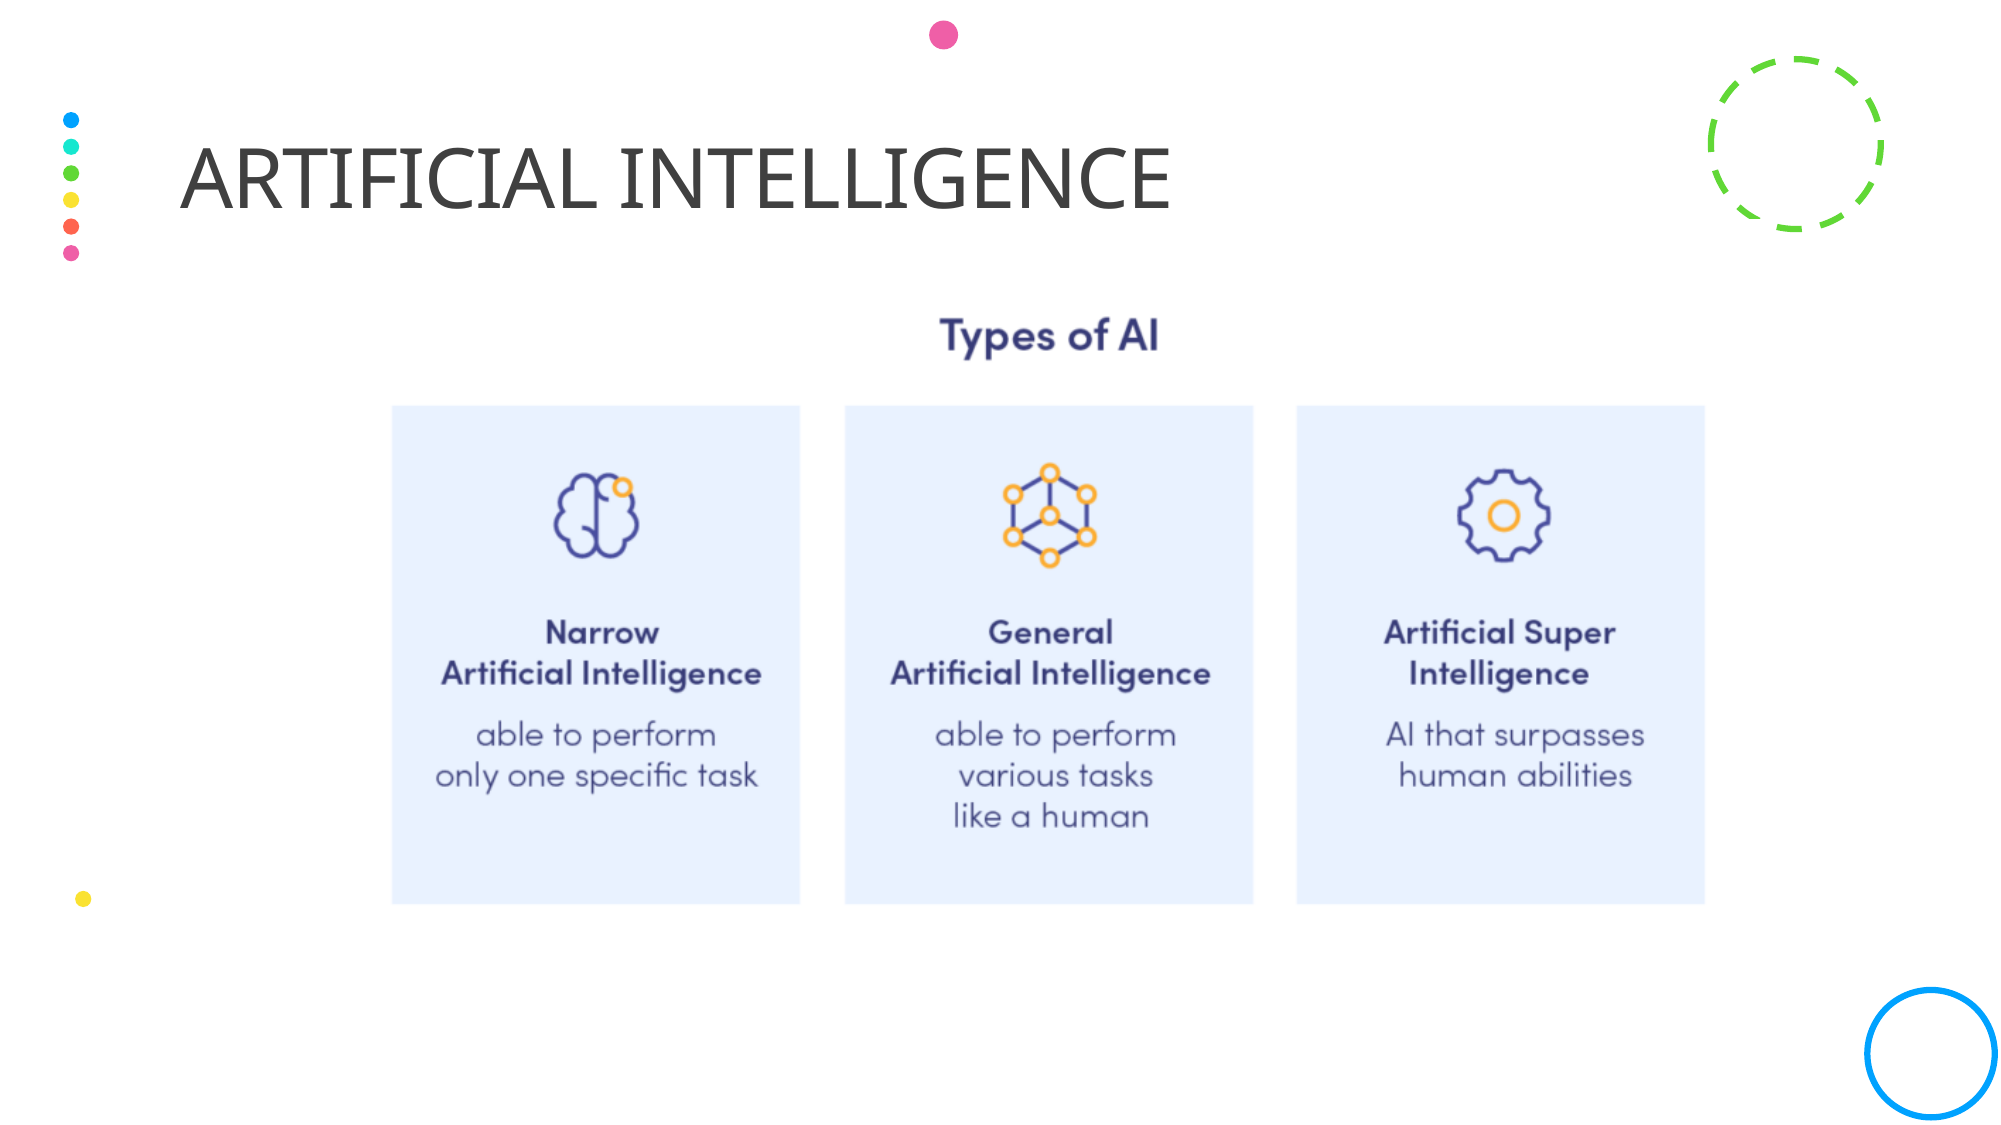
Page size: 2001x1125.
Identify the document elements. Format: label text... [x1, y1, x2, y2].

picture [326, 219, 1775, 1012]
title Artificial Intelligence [180, 69, 1830, 294]
